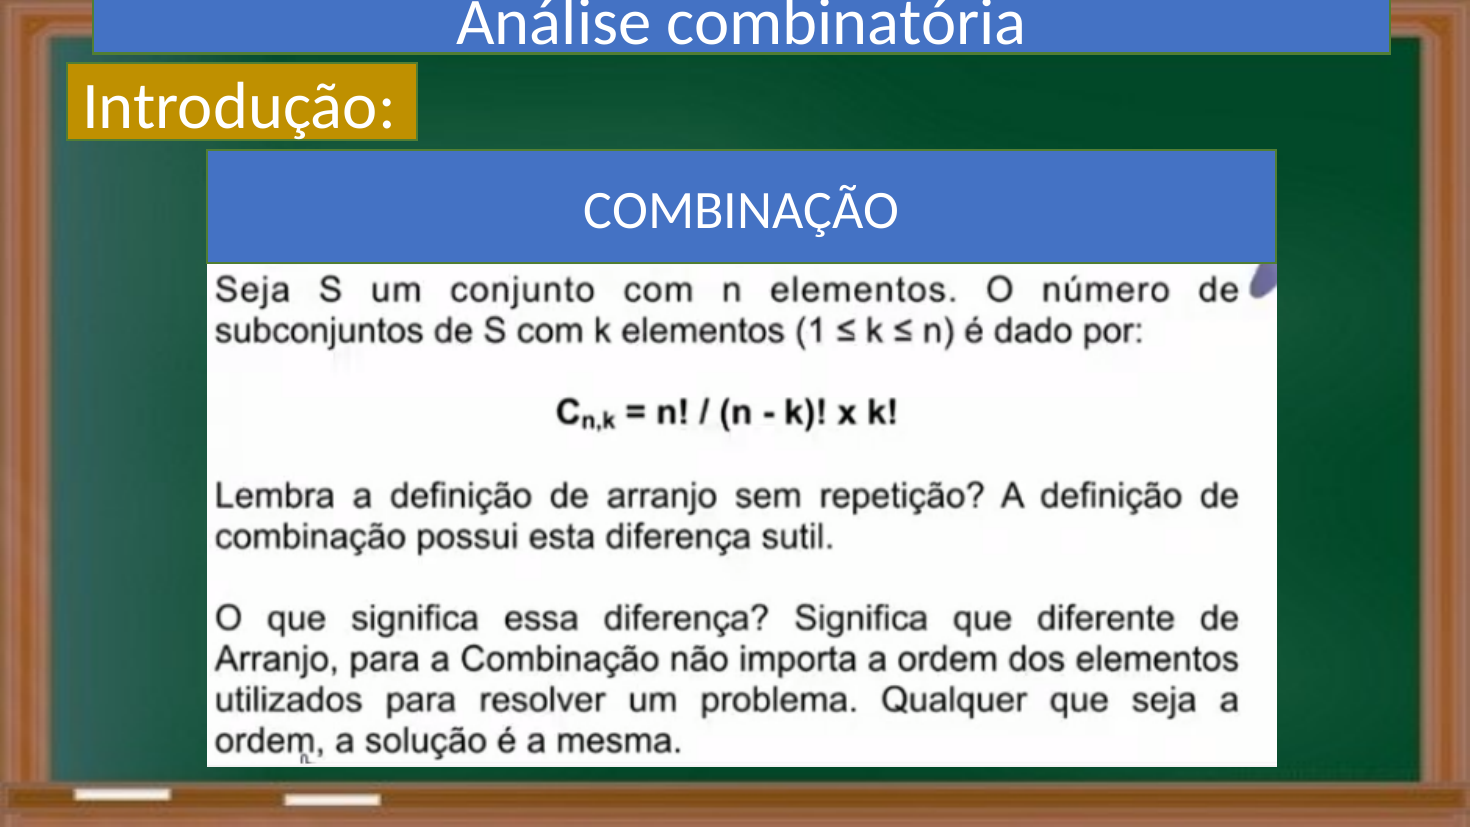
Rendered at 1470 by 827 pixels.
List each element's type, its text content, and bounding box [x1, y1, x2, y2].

text_box Introdução: [67, 63, 418, 140]
text_box Análise combinatória [93, 0, 1391, 54]
picture [0, 0, 1470, 827]
